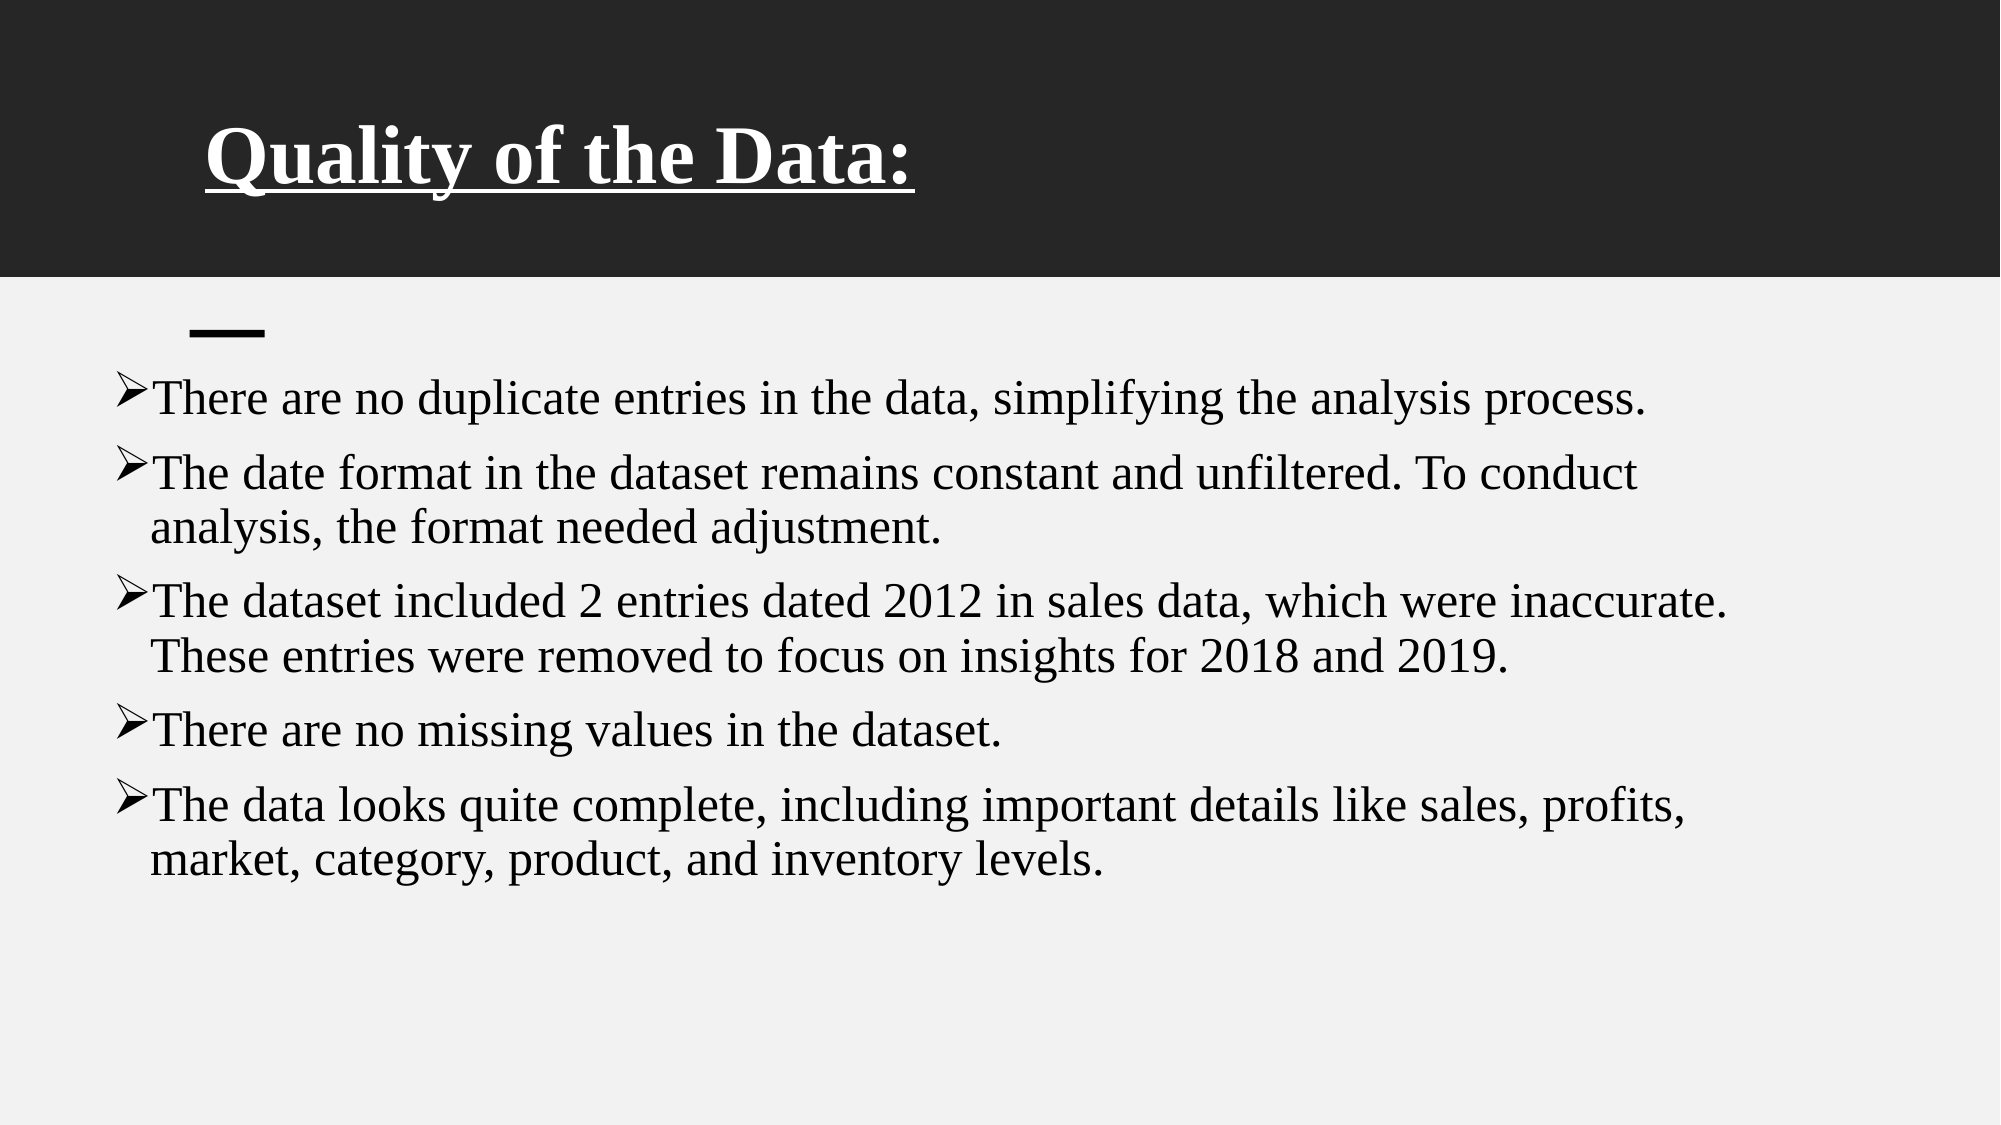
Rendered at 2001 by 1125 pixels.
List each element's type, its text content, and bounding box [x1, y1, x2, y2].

text_box [0, 276, 2000, 1125]
title Quality of the Data: [189, 104, 1812, 253]
list There are no duplicate entries in the data, simplifying the analysis process. The date format in the dataset remains constant and unfiltered. To conduct analysis, the format needed adjustment. The dataset included 2 entries dated 2012 in sales data, which were inaccurate. These entries were removed to focus on insights for 2018 and 2019. There are no missing values in the dataset. The data looks quite complete, including important details like sales, profits, market, category, product, and inventory levels. [97, 363, 1811, 1014]
text_box [0, 0, 2000, 276]
text_box [189, 329, 266, 338]
